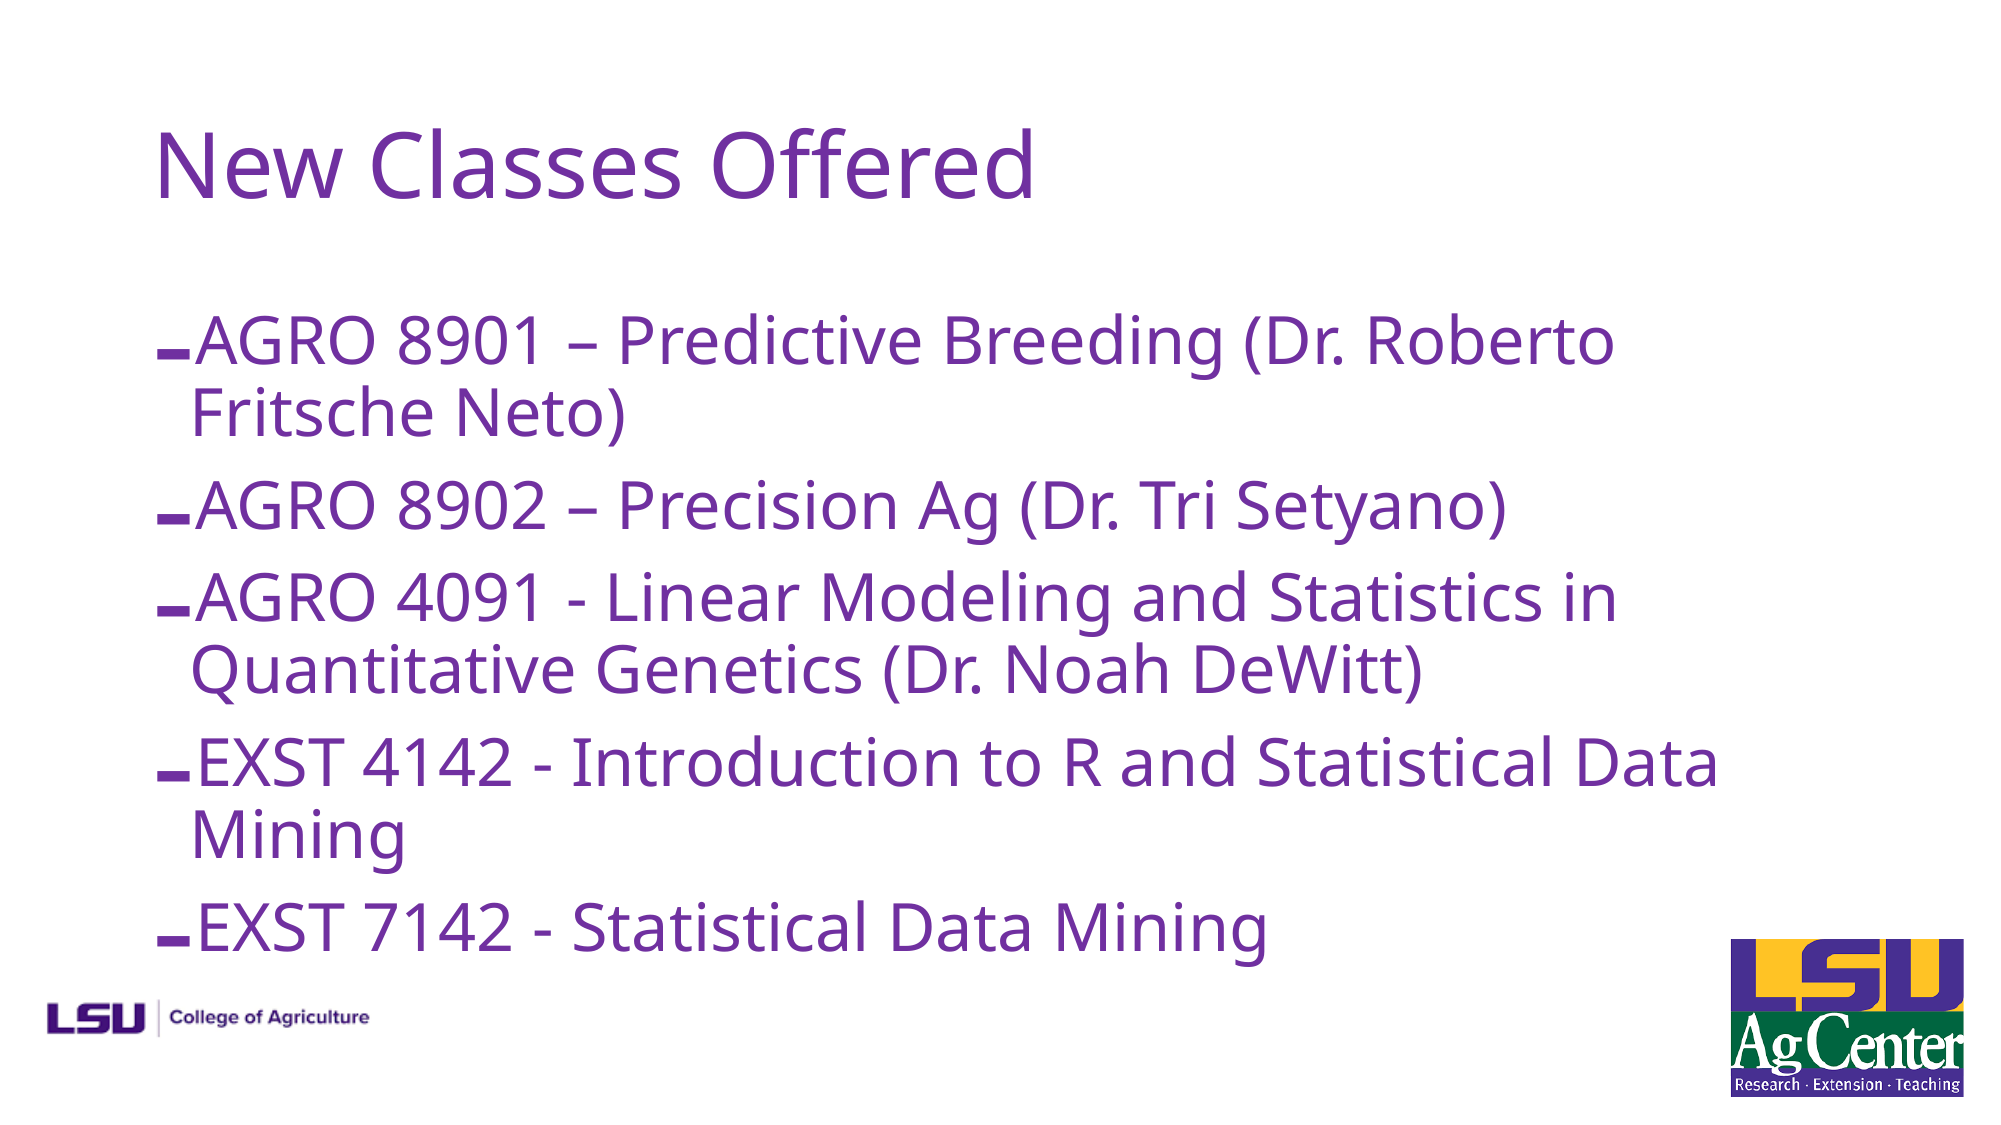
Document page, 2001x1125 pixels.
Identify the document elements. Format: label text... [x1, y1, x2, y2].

picture [1730, 939, 1964, 1097]
list AGRO 8901 – Predictive Breeding (Dr. Roberto Fritsche Neto) AGRO 8902 – Precision Ag (Dr. Tri Setyano) AGRO 4091 - Linear Modeling and Statistics in Quantitative Genetics (Dr. Noah DeWitt) EXST 4142 - Introduction to R and Statistical Data Mining EXST 7142 - Statistical Data Mining [137, 299, 1863, 1014]
title New Classes Offered [137, 59, 1863, 278]
picture [36, 992, 372, 1045]
